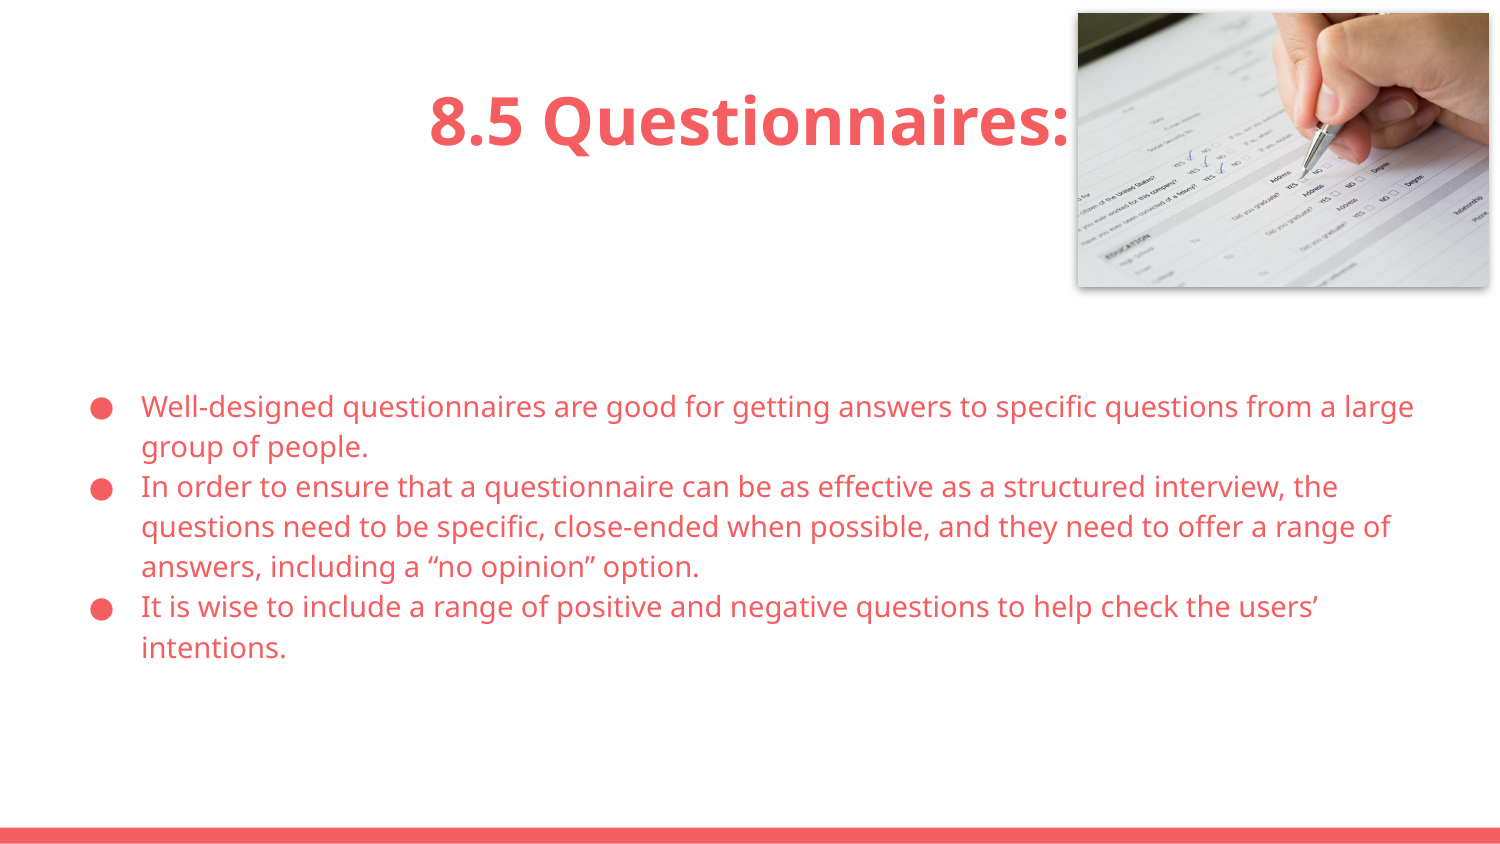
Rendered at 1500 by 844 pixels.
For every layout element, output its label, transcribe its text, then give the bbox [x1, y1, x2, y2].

picture [1078, 13, 1489, 287]
list Questionnaires are a well-established technique for collecting demographic data and users' opinions. Questionnaires are useful as they are similar to interviews; however, once produced, they can be sent to any number of people or demographics without needing additional data gathering resources. Well-designed questionnaires are good for getting answers to specific questions from a large group of people. In order to ensure that a questionnaire can be as effective as a structured interview, the questions need to be specific, close-ended when possible, and they need to offer a range of answers, including a “no opinion” option. It is wise to include a range of positive and negative questions to help check the users’ intentions. [51, 166, 1449, 728]
title 8.5 Questionnaires: [51, 64, 1071, 166]
